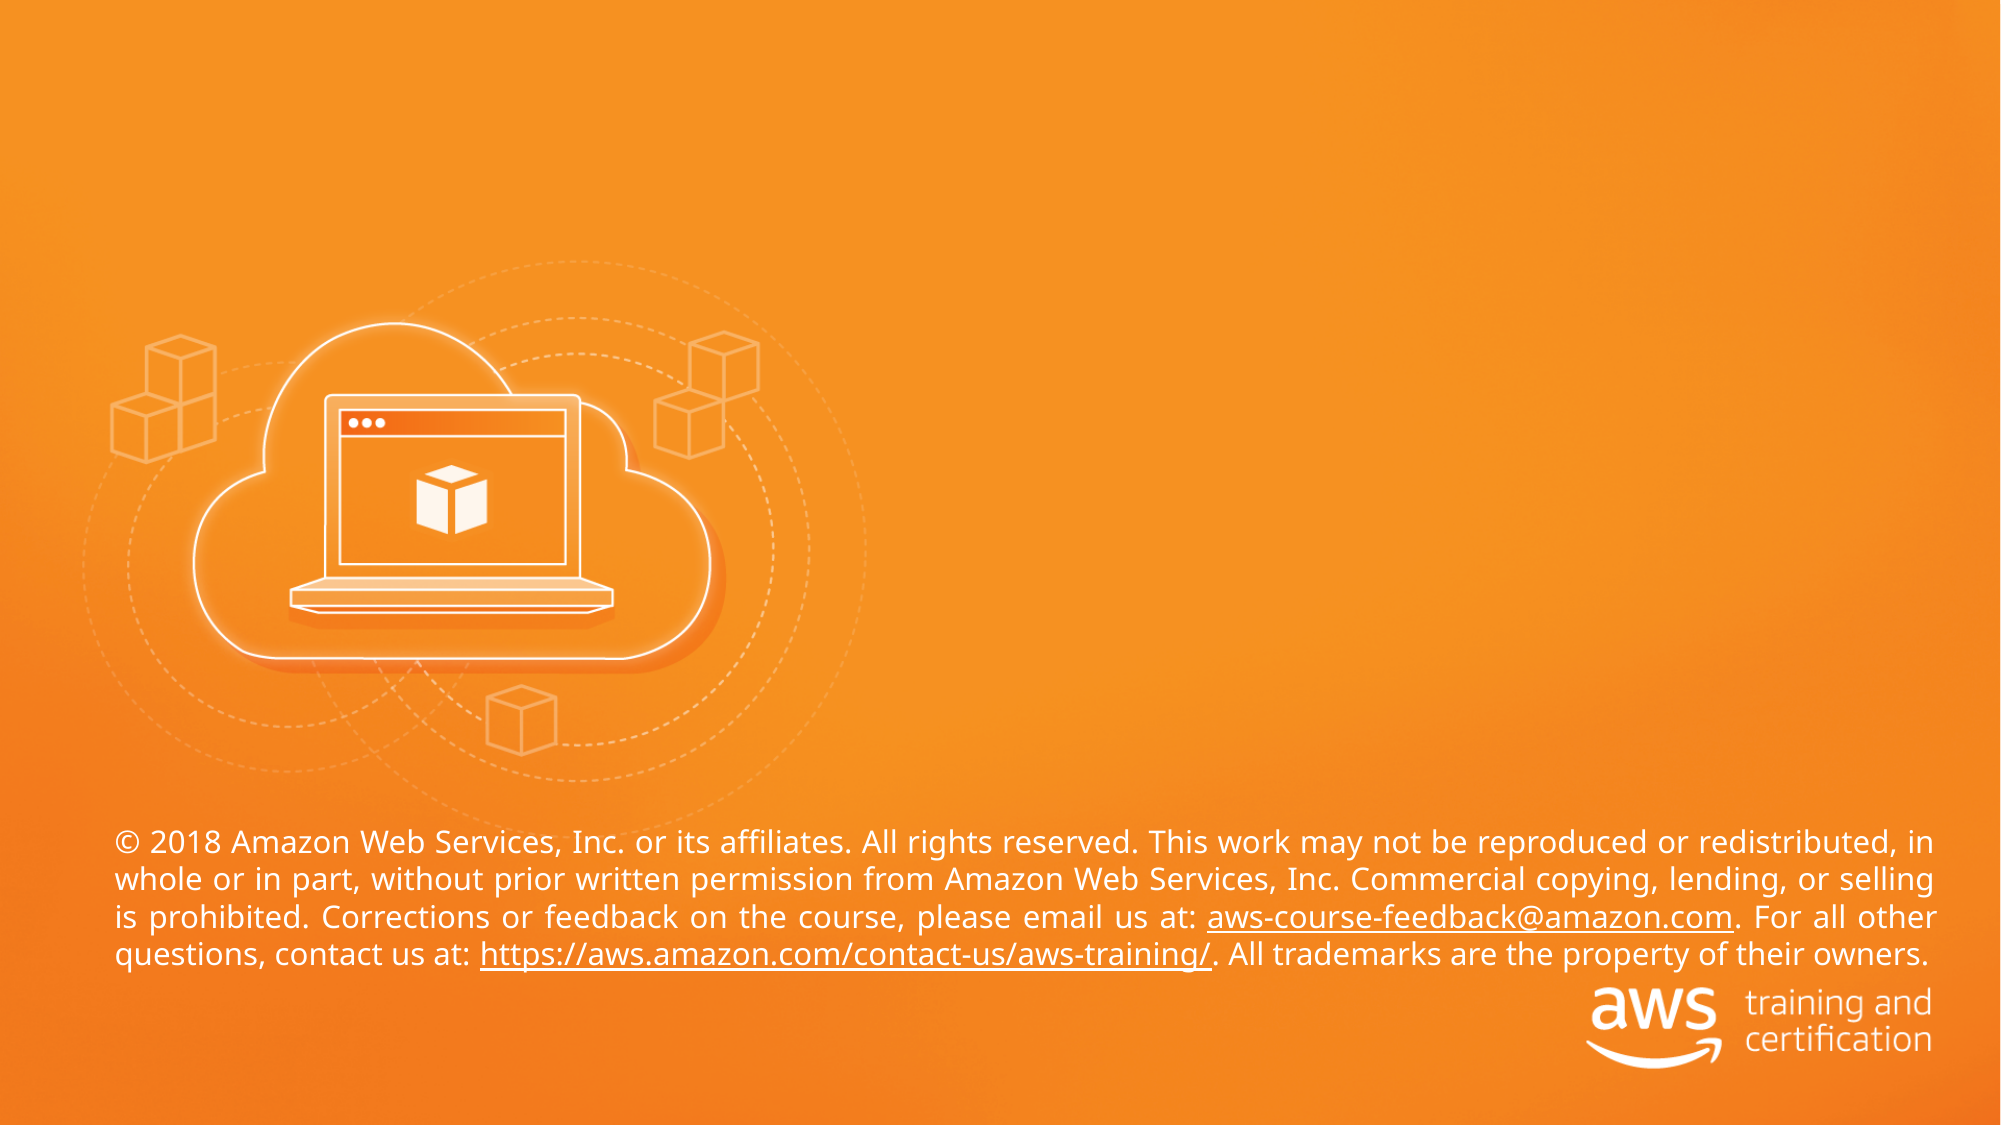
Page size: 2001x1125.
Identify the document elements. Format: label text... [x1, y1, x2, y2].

picture [0, 0, 2000, 1125]
text_box © 2018 Amazon Web Services, Inc. or its affiliates. All rights reserved. This work may not be reproduced or redistributed, in whole or in part, without prior written permission from Amazon Web Services, Inc. Commercial copying, lending, or selling is prohibited. Corrections or feedback on the course, please email us at: aws-course-feedback@amazon.com. For all other questions, contact us at: https://aws.amazon.com/contact-us/aws-training/. All trademarks are the property of their owners. [99, 814, 1953, 1017]
